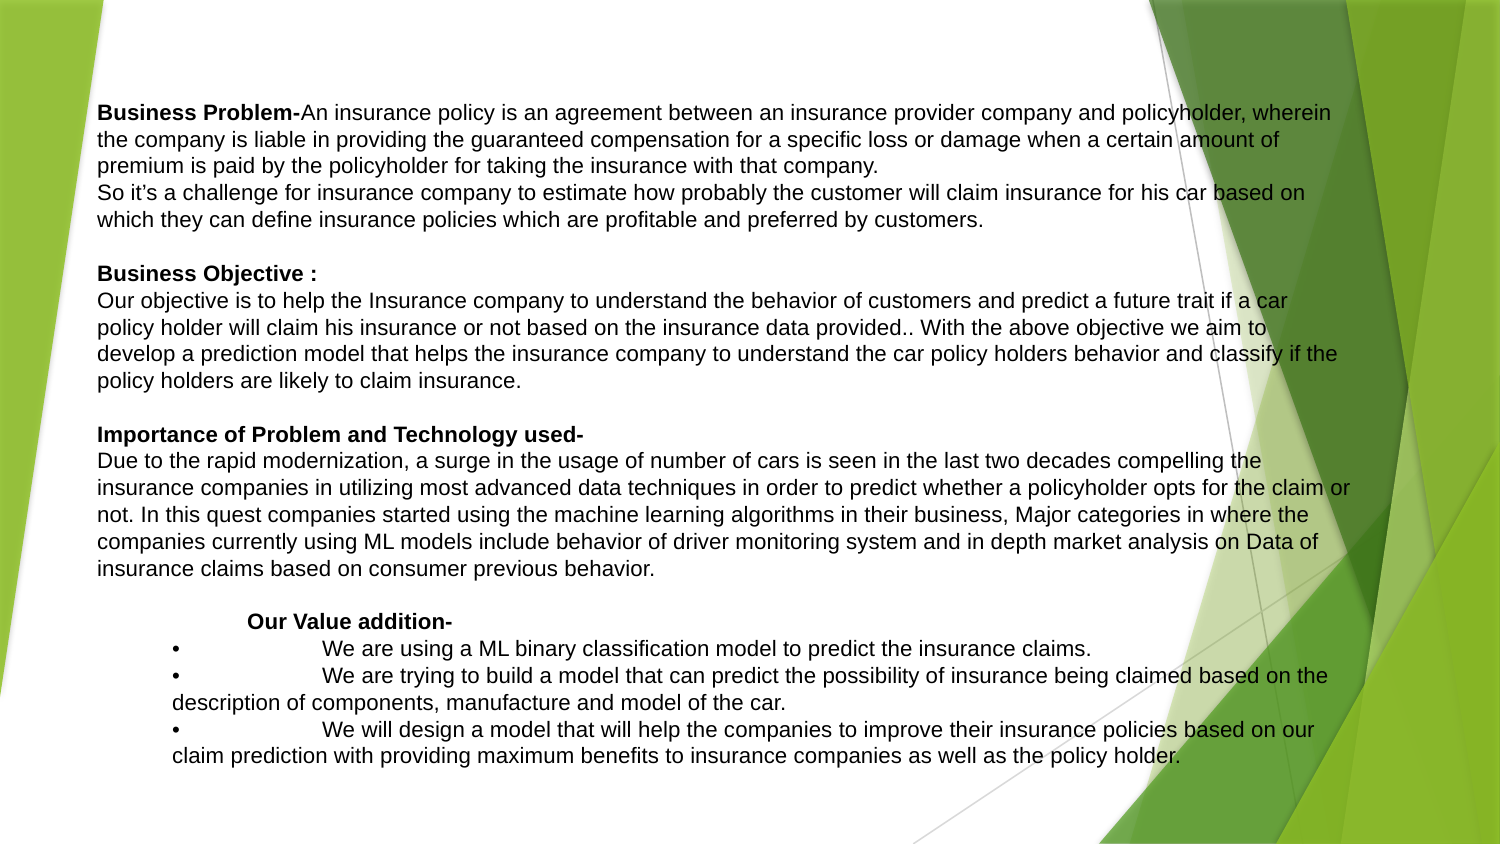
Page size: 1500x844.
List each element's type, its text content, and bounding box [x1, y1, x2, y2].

subtitle Business Problem-An insurance policy is an agreement between an insurance provider company and policyholder, wherein the company is liable in providing the guaranteed compensation for a specific loss or damage when a certain amount of premium is paid by the policyholder for taking the insurance with that company. So it’s a challenge for insurance company to estimate how probably the customer will claim insurance for his car based on which they can define insurance policies which are profitable and preferred by customers. Business Objective : Our objective is to help the Insurance company to understand the behavior of customers and predict a future trait if a car policy holder will claim his insurance or not based on the insurance data provided.. With the above objective we aim to develop a prediction model that helps the insurance company to understand the car policy holders behavior and classify if the policy holders are likely to claim insurance. Importance of Problem and Technology used- Due to the rapid modernization, a surge in the usage of number of cars is seen in the last two decades compelling the insurance companies in utilizing most advanced data techniques in order to predict whether a policyholder opts for the claim or not. In this quest companies started using the machine learning algorithms in their business, Major categories in where the companies currently using ML models include behavior of driver monitoring system and in depth market analysis on Data of insurance claims based on consumer previous behavior. Our Value addition- • We are using a ML binary classification model to predict the insurance claims. • We are trying to build a model that can predict the possibility of insurance being claimed based on the description of components, manufacture and model of the car. • We will design a model that will help the companies to improve their insurance policies based on our claim prediction with providing maximum benefits to insurance companies as well as the policy holder. [82, 0, 1371, 216]
